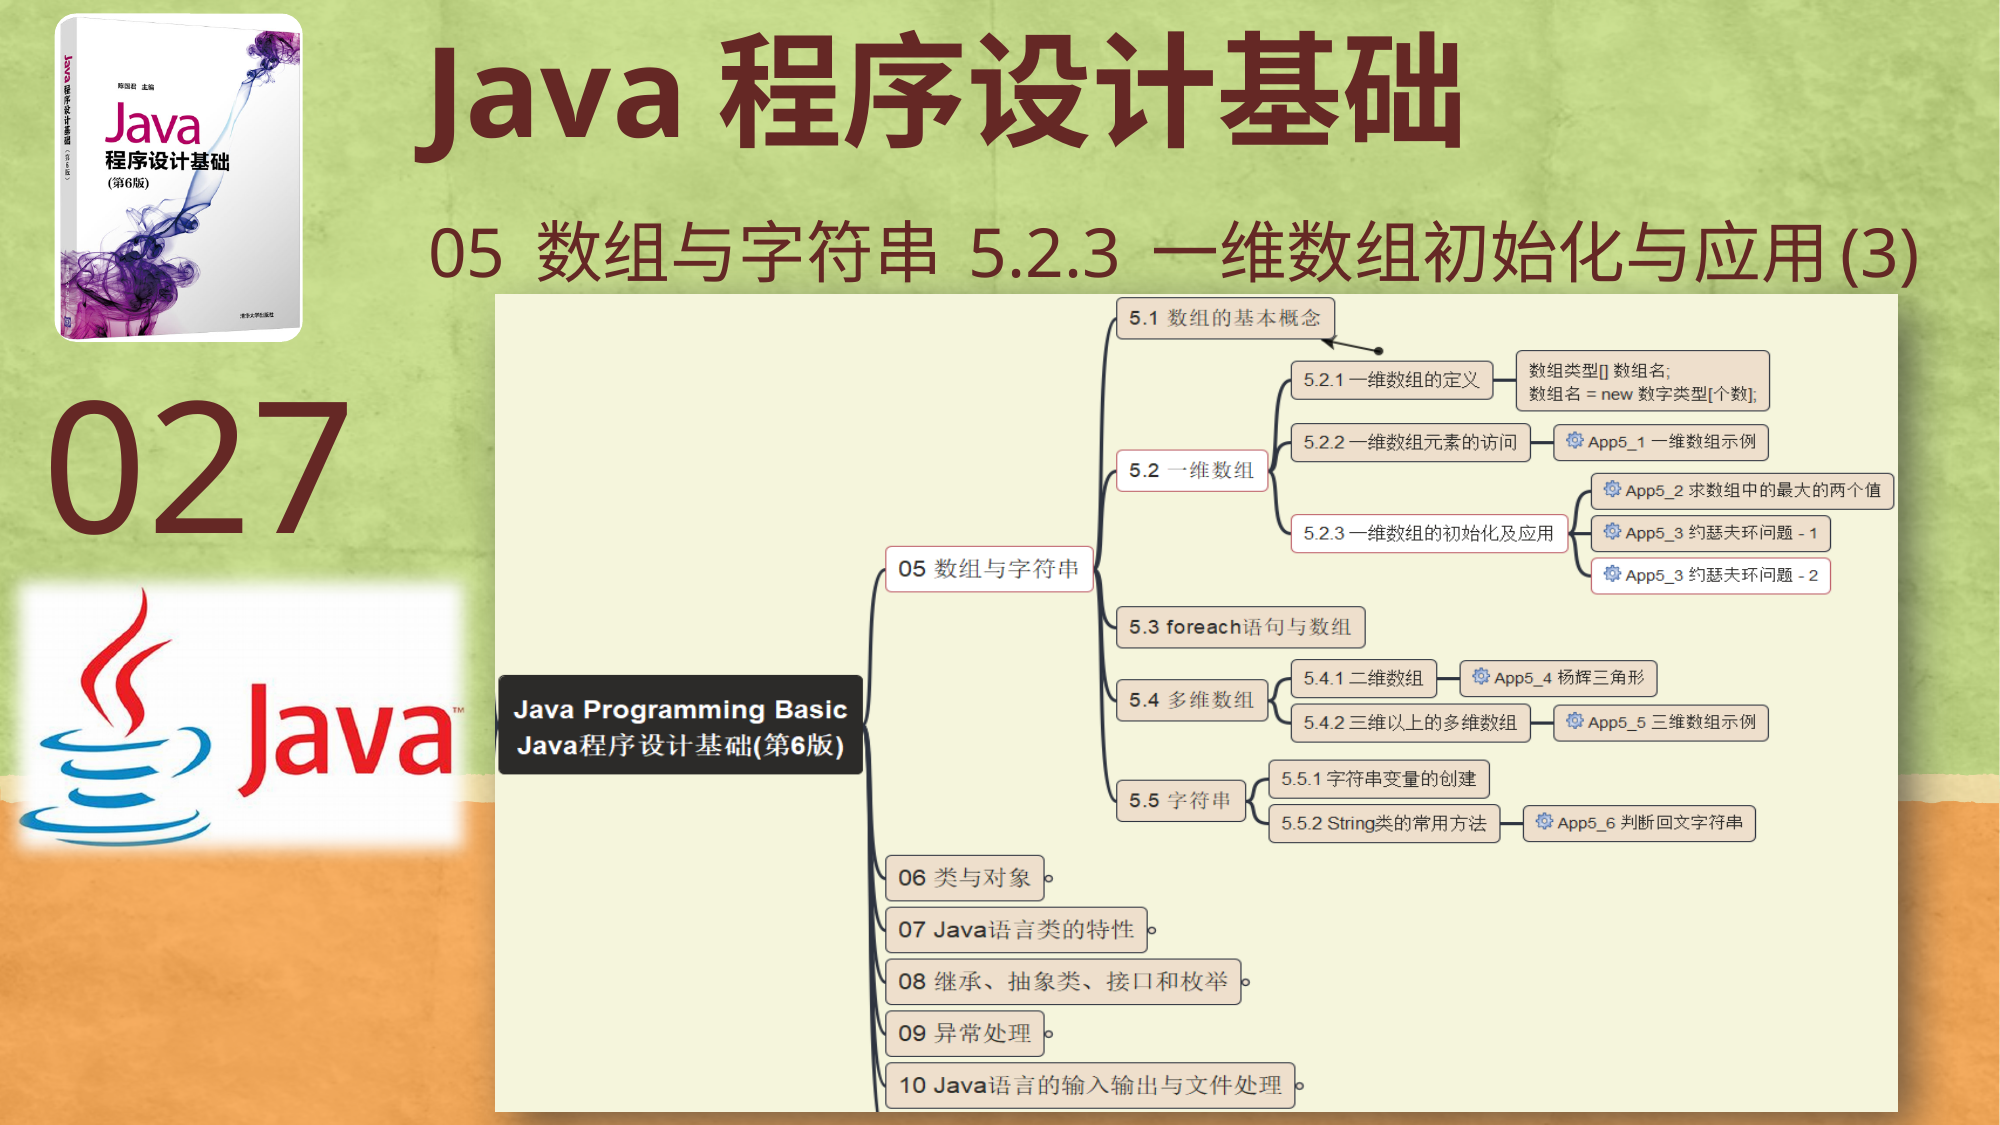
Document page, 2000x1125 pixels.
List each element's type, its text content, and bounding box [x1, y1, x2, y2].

picture [54, 13, 303, 342]
picture [0, 563, 482, 867]
subtitle 05 数组与字符串 5.2.3 一维数组初始化与应用(3) [413, 180, 1957, 305]
title Java程序设计基础 [409, 13, 1656, 169]
text_box 027 [13, 363, 386, 563]
picture [495, 294, 1898, 1112]
